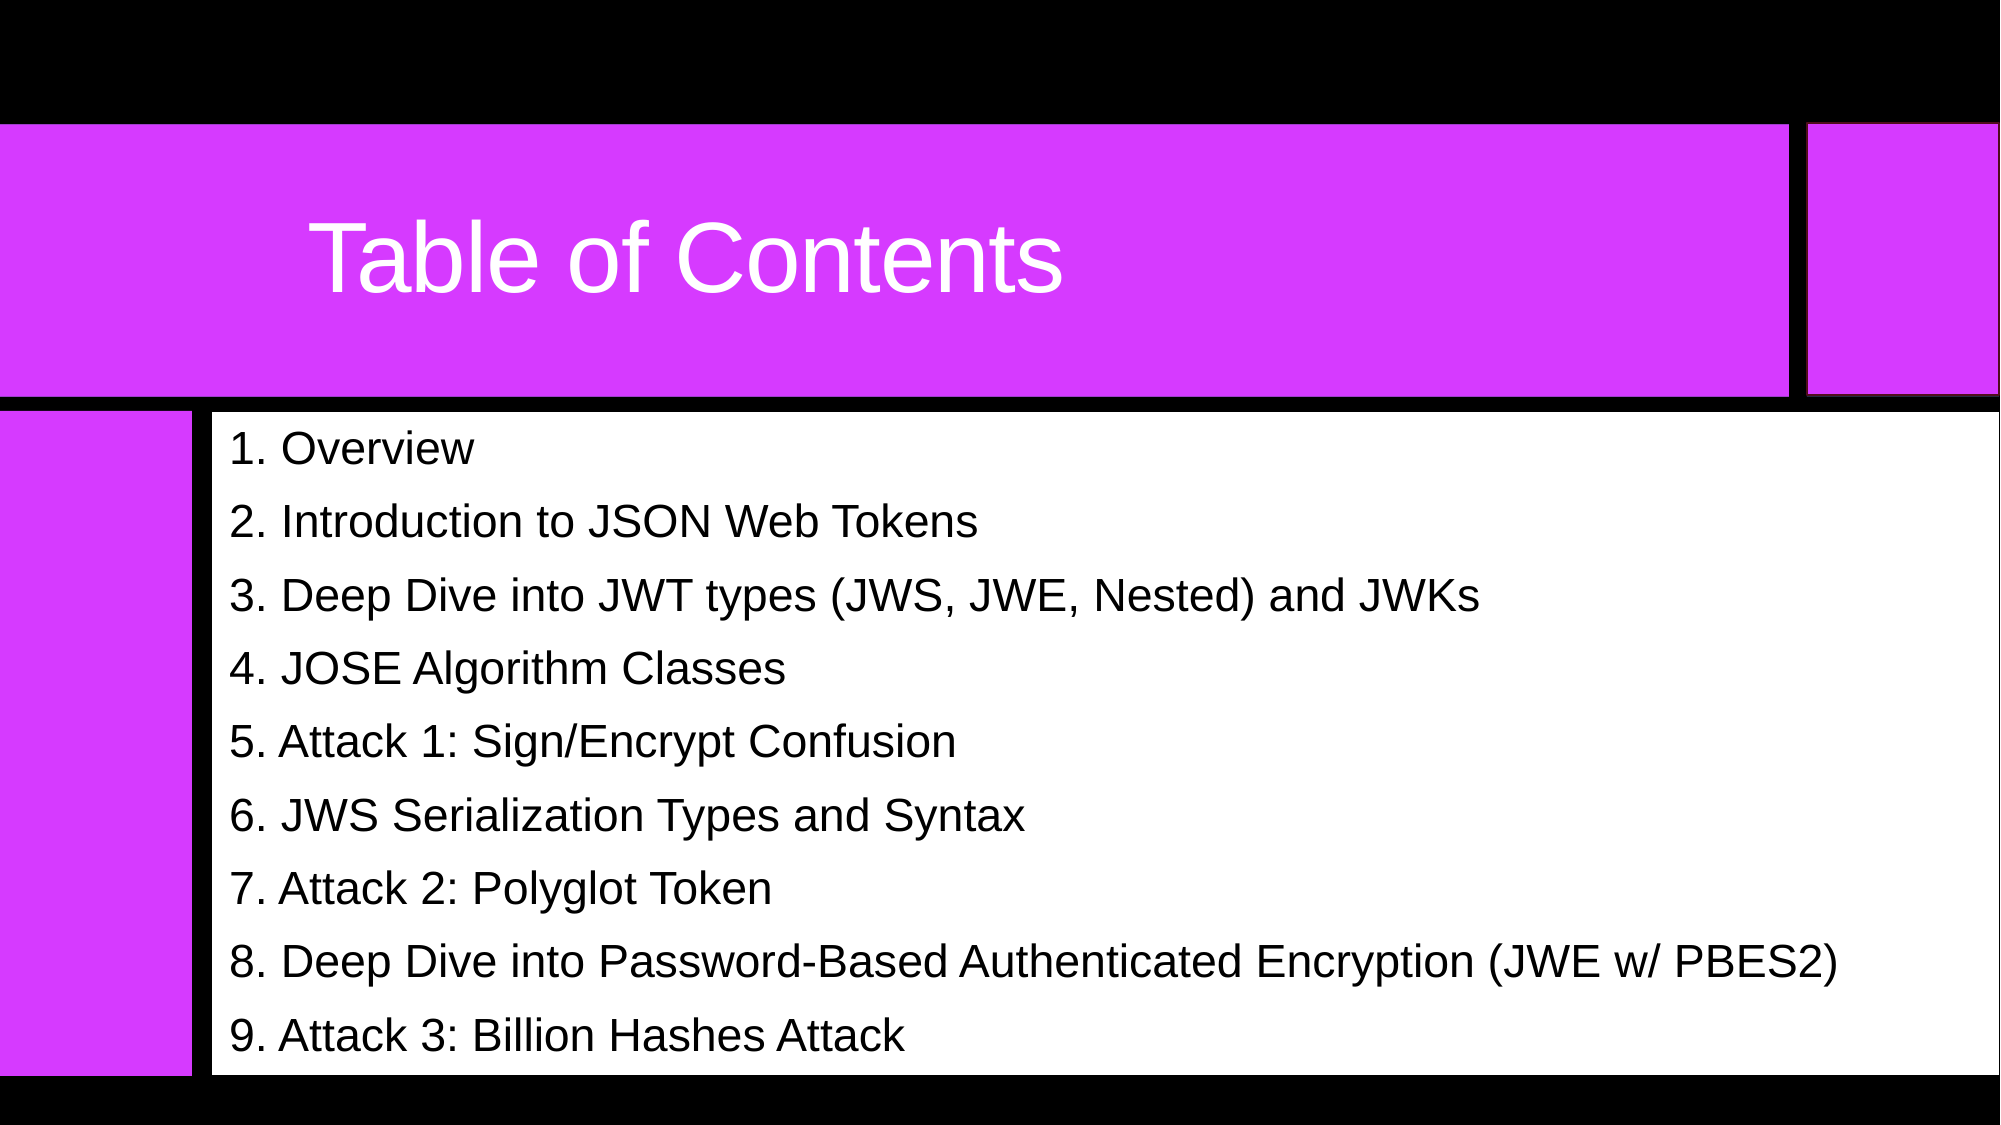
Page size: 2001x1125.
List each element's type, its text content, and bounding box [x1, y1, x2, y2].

title Table of Contents [292, 142, 1702, 378]
text_box [0, 124, 1790, 398]
text_box [1806, 122, 2000, 396]
text_box [0, 410, 193, 1077]
text_box [210, 410, 2000, 1077]
list 1. Overview 2. Introduction to JSON Web Tokens 3. Deep Dive into JWT types (JWS, JWE, Nested) and JWKs 4. JOSE Algorithm Classes 5. Attack 1: Sign/Encrypt Confusion 6. JWS Serialization Types and Syntax 7. Attack 2: Polyglot Token 8. Deep Dive into Password-Based Authenticated Encryption (JWE w/ PBES2) 9. Attack 3: Billion Hashes Attack [214, 413, 2000, 1072]
